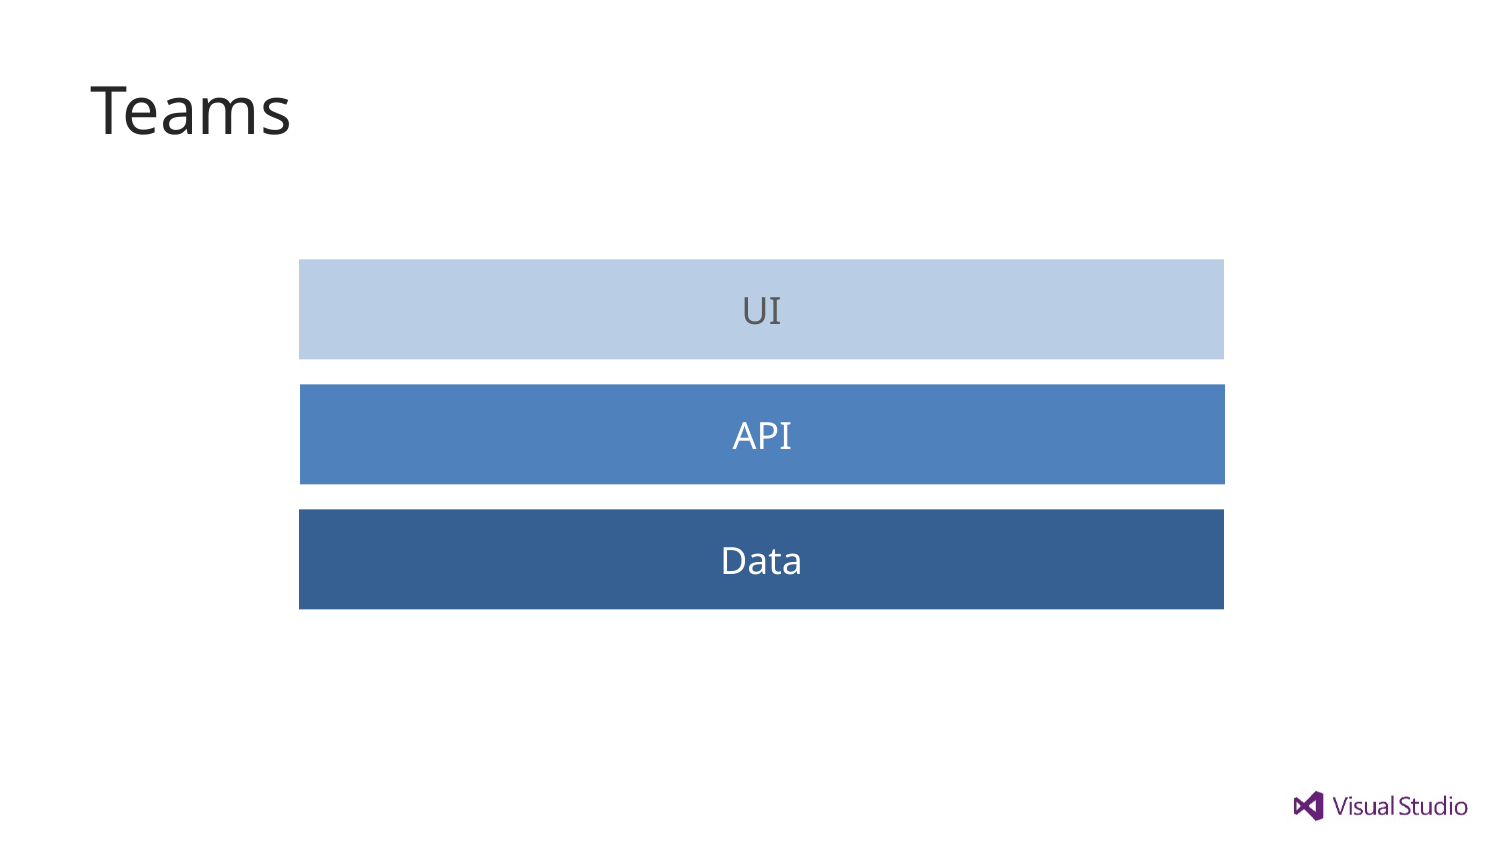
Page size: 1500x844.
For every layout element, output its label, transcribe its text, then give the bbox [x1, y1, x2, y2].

text_box Data [297, 507, 1226, 611]
text_box API [298, 382, 1227, 486]
title Teams [75, 37, 1425, 179]
picture [1275, 782, 1488, 827]
text_box UI [297, 257, 1226, 361]
